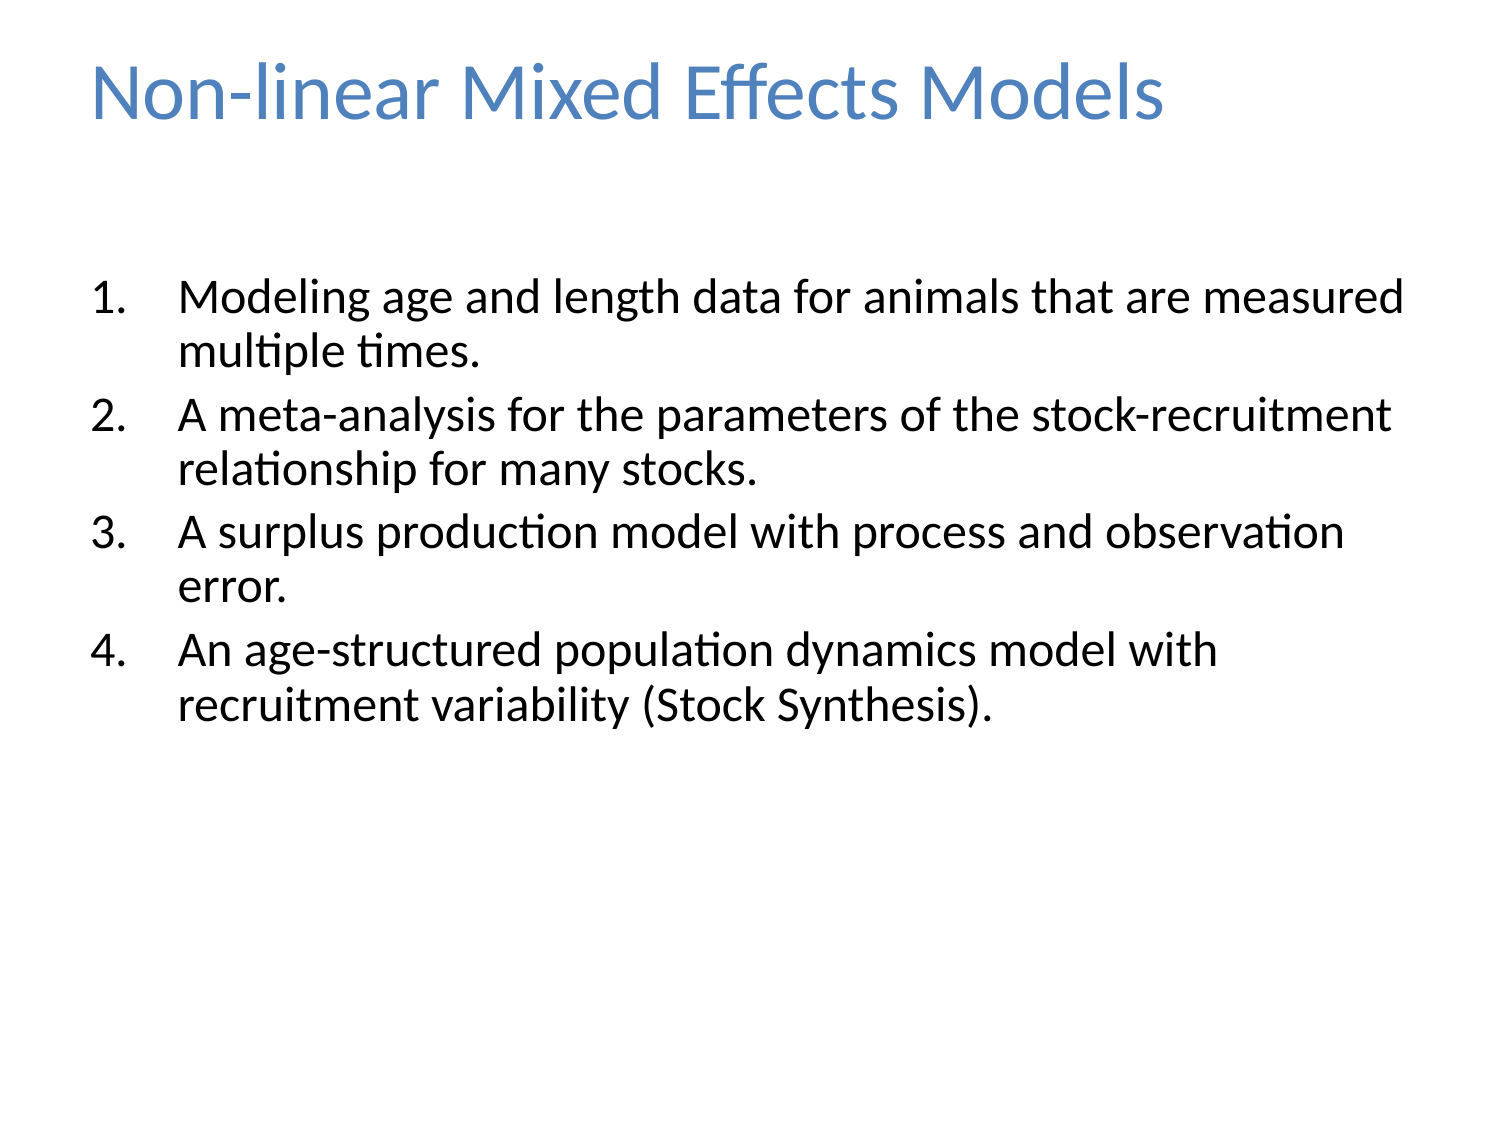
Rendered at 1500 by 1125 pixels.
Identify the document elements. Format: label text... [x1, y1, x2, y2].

list Modeling age and length data for animals that are measured multiple times. A meta-analysis for the parameters of the stock-recruitment relationship for many stocks. A surplus production model with process and observation error. An age-structured population dynamics model with recruitment variability (Stock Synthesis). [75, 262, 1425, 1005]
title Non-linear Mixed Effects Models [75, 30, 1453, 144]
